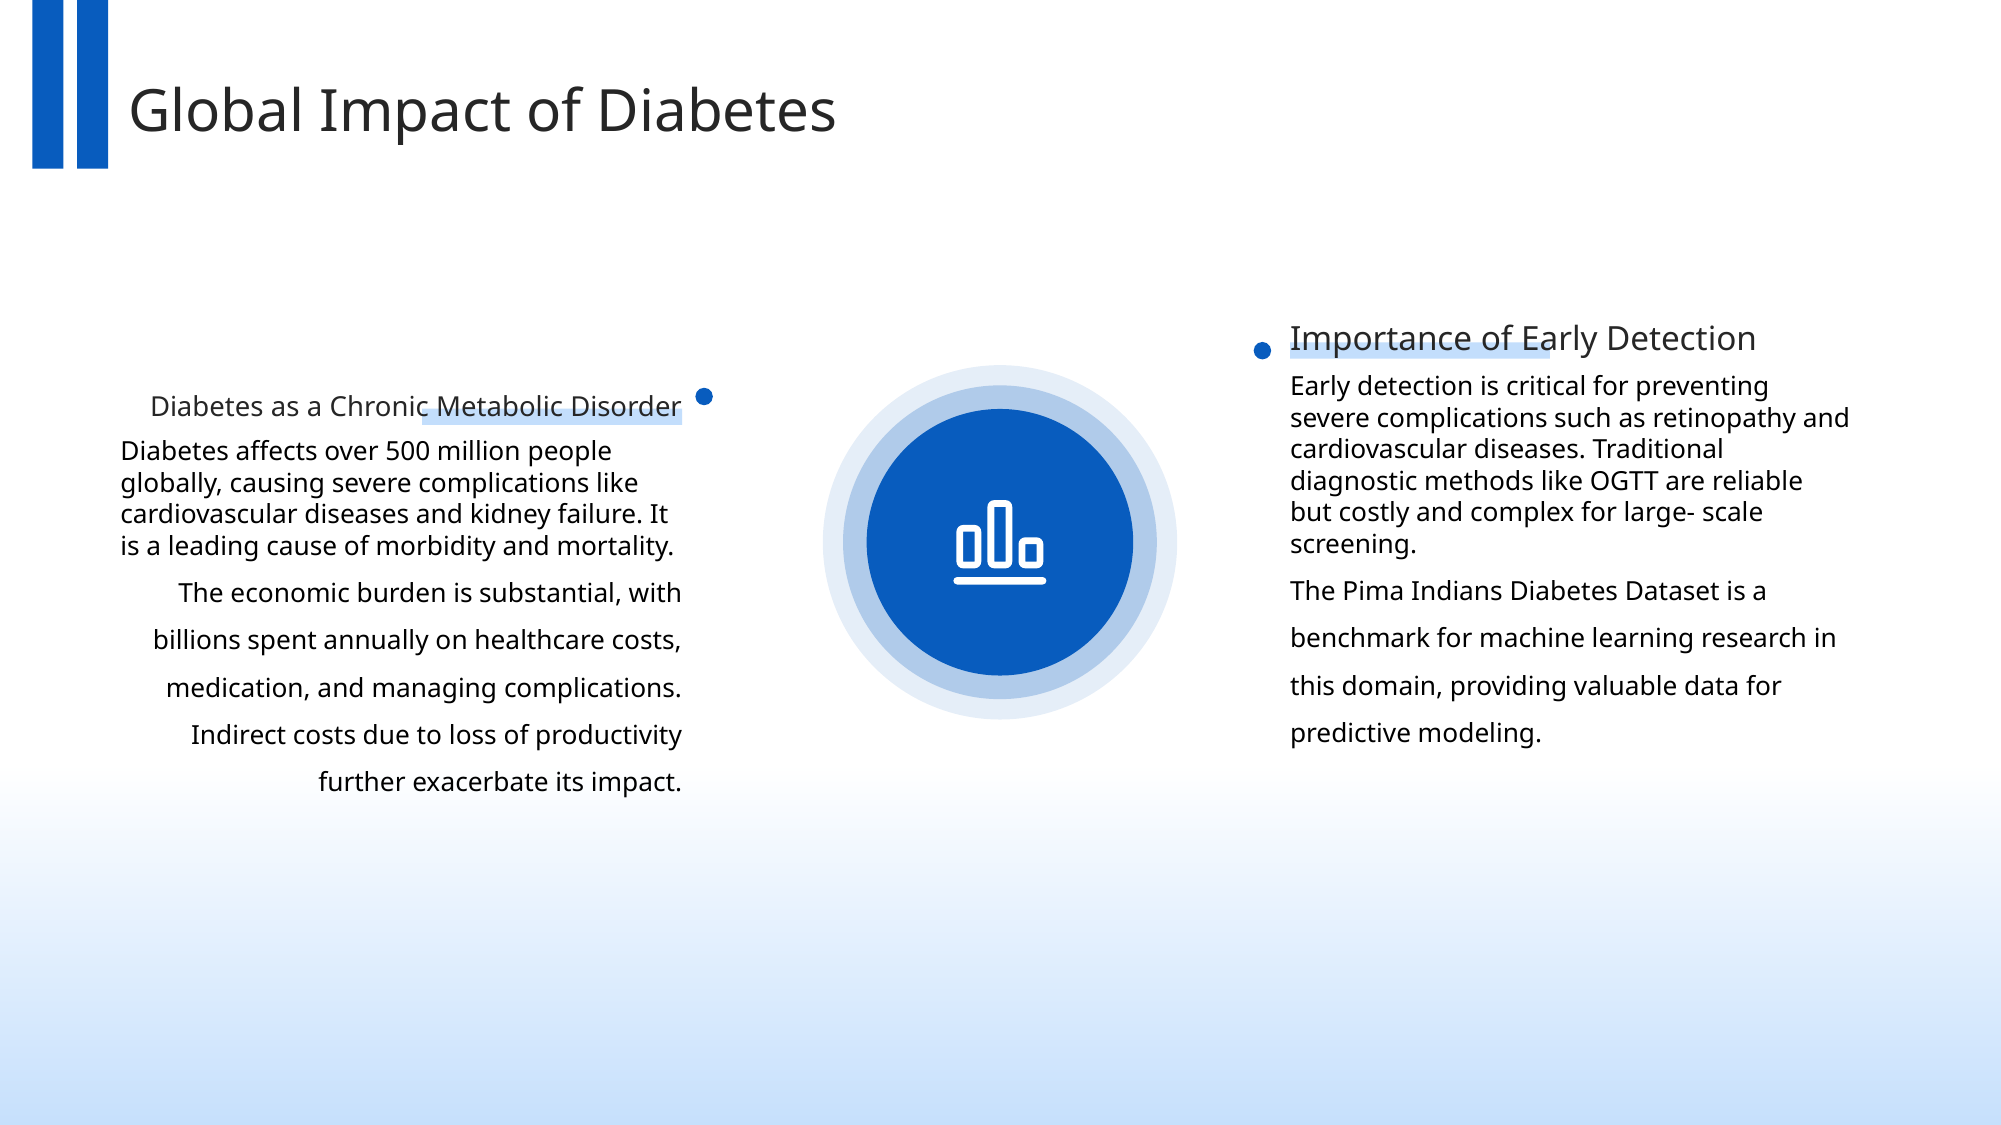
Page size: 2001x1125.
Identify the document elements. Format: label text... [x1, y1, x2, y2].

text_box [1018, 537, 1044, 569]
text_box [843, 385, 1157, 700]
text_box [956, 524, 982, 569]
text_box [695, 387, 713, 406]
text_box [0, 0, 2000, 1125]
text_box [953, 577, 1047, 585]
text_box Diabetes as a Chronic Metabolic Disorder [120, 351, 682, 422]
text_box [822, 365, 1178, 720]
text_box Early detection is critical for preventing severe complications such as retinopathy and cardiovascular diseases. Traditional diagnostic methods like OGTT are reliable but costly and complex for large- scale screening. The Pima Indians Diabetes Dataset is a benchmark for machine learning research in this domain, providing valuable data for predictive modeling. [1289, 369, 1852, 813]
text_box [77, 0, 109, 169]
text_box Global Impact of Diabetes [128, 66, 1879, 144]
text_box Diabetes affects over 500 million people globally, causing severe complications like cardiovascular diseases and kidney failure. It is a leading cause of morbidity and mortality. The economic burden is substantial, with billions spent annually on healthcare costs, medication, and managing complications. Indirect costs due to loss of productivity further exacerbate its impact. [120, 434, 682, 880]
text_box [987, 500, 1013, 569]
text_box Importance of Early Detection [1289, 286, 1851, 357]
text_box [32, 0, 64, 169]
text_box [866, 408, 1134, 676]
text_box [422, 408, 683, 425]
text_box [1253, 341, 1272, 360]
